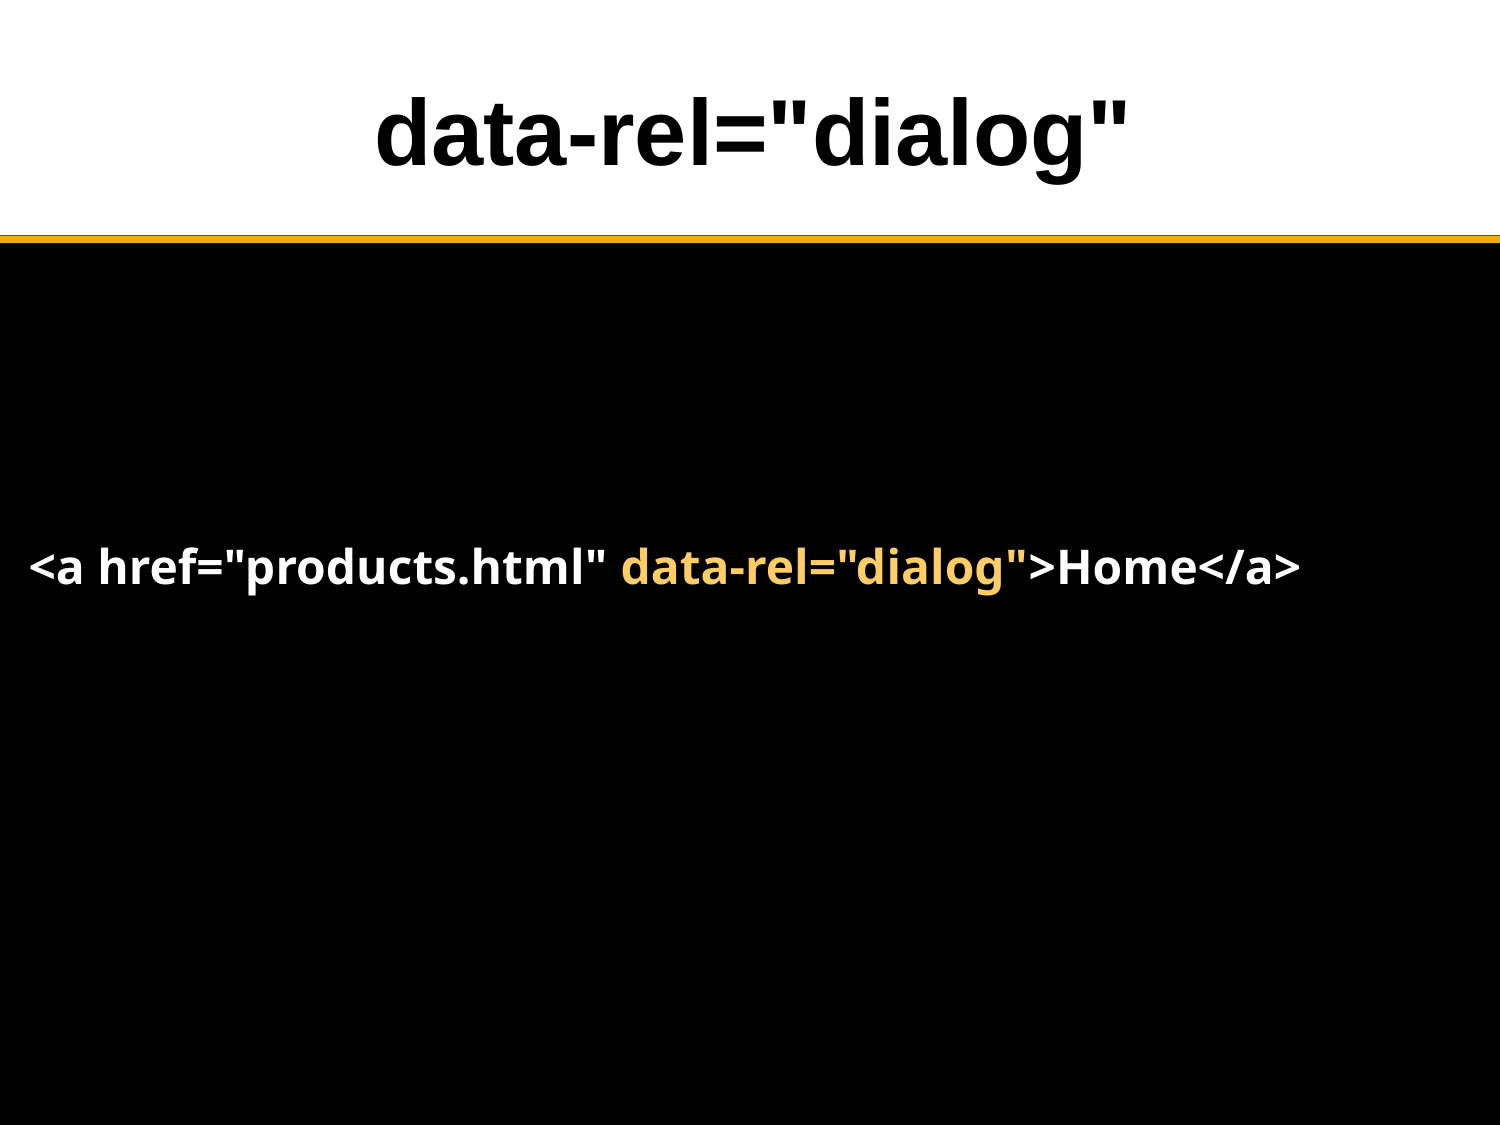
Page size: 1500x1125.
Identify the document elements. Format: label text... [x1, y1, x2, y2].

title data-rel="dialog" [75, 25, 1425, 231]
list <a href="products.html" data-rel="dialog">Home</a> [0, 291, 1500, 1050]
